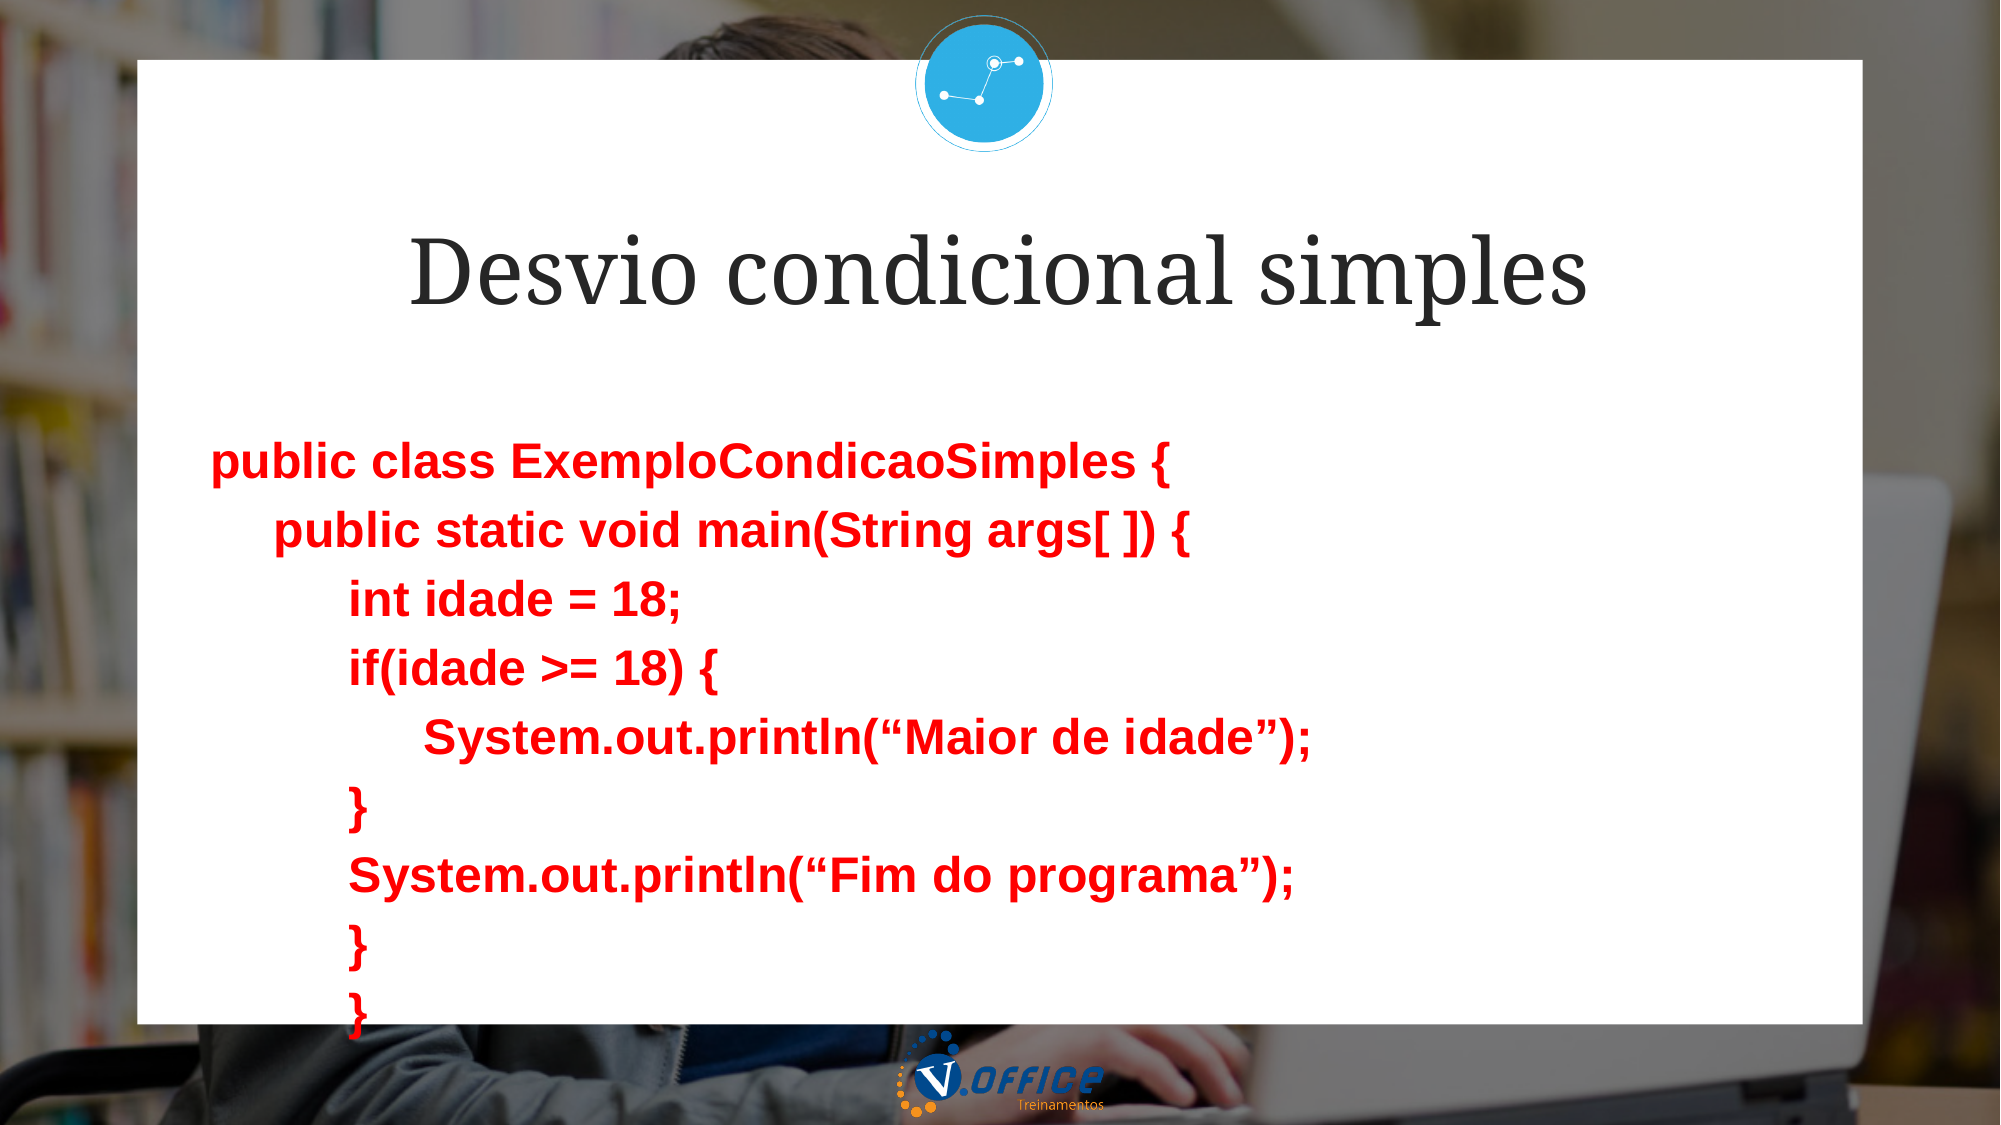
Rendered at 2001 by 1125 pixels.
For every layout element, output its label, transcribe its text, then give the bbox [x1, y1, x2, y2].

text_box public class ExemploCondicaoSimples { public static void main(String args[ ]) { int idade = 18; if(idade >= 18) { System.out.println(“Maior de idade”); } System.out.println(“Fim do programa”); } } [195, 411, 1807, 1017]
text_box Desvio condicional simples [212, 161, 1788, 375]
picture [0, 0, 2000, 1125]
